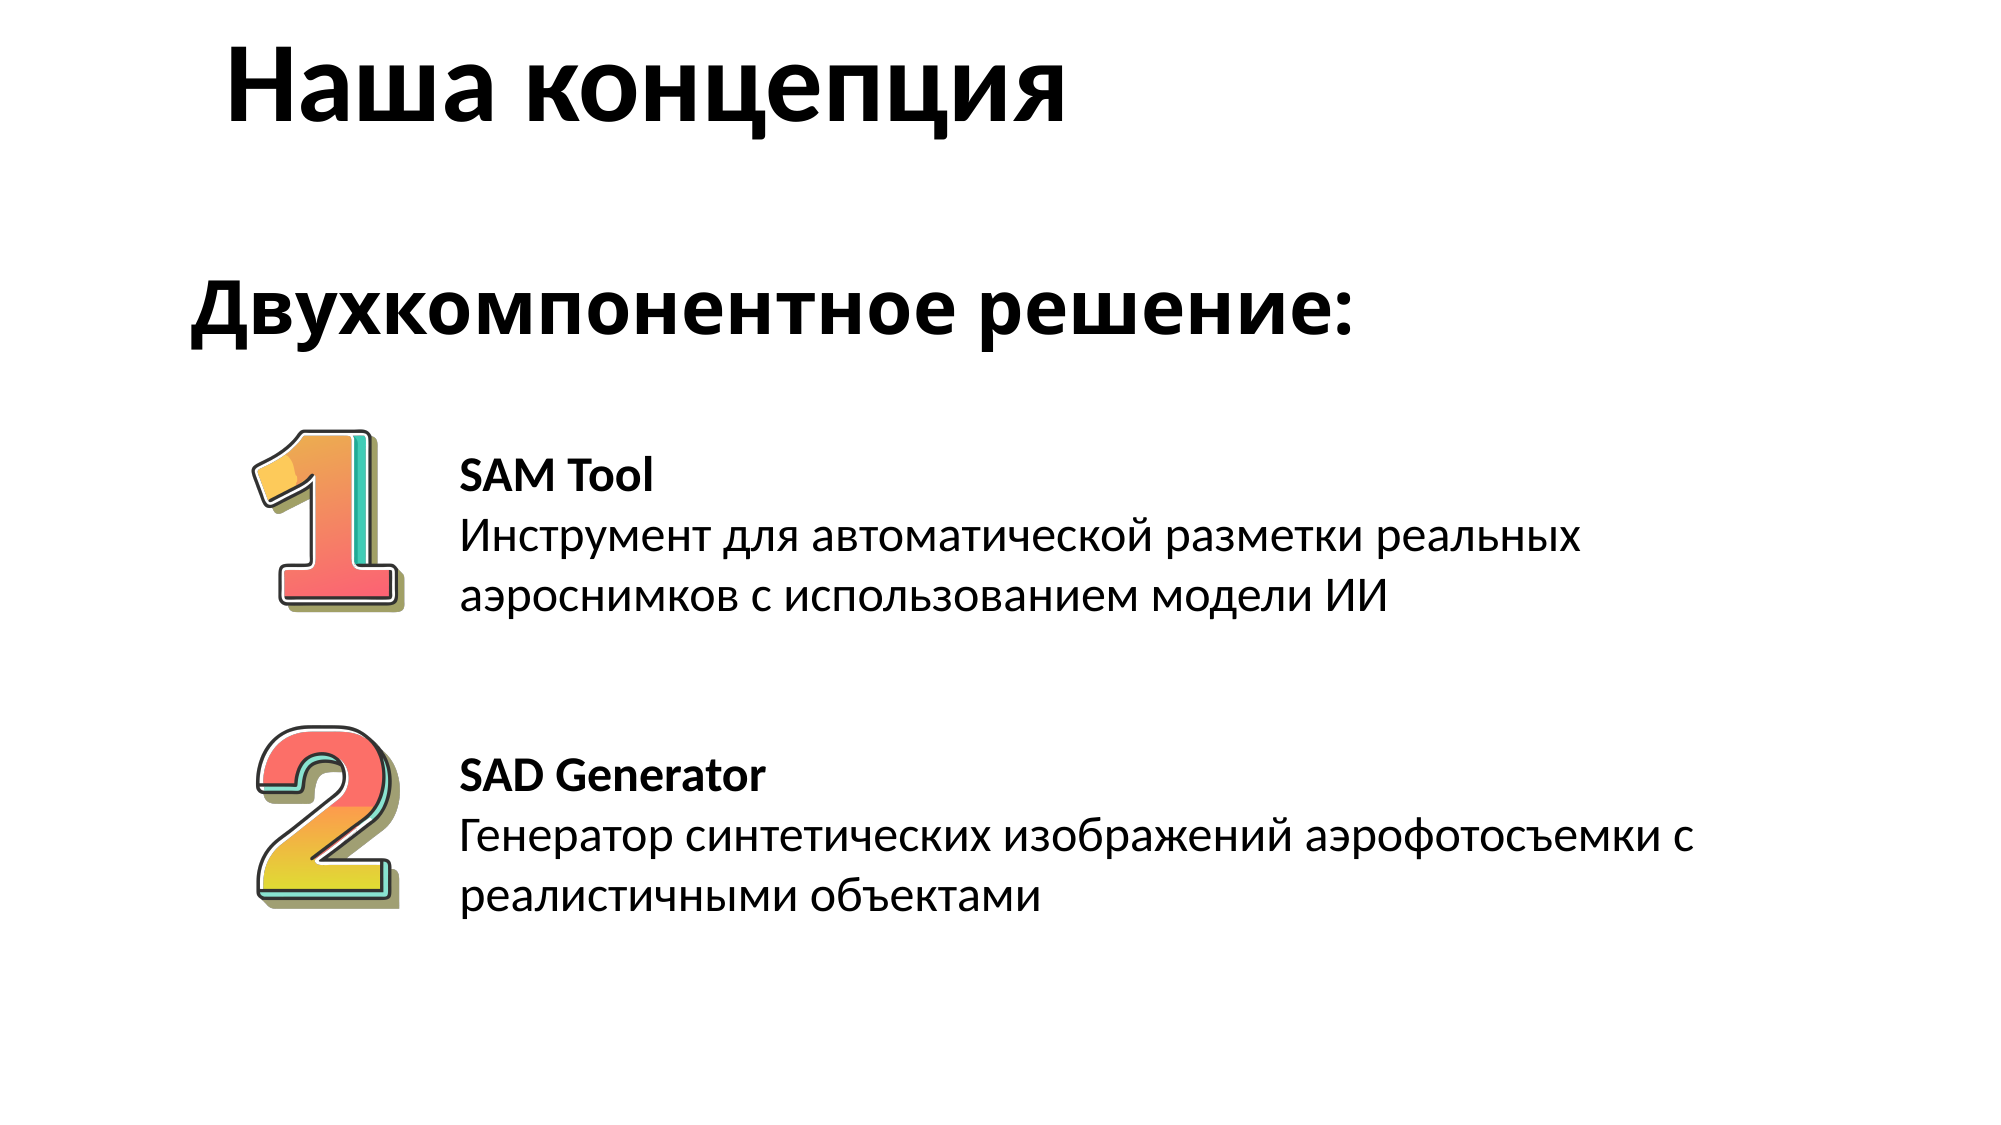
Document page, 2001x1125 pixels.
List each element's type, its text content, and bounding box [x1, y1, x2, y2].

text_box Двухкомпонентное решение: [176, 252, 1371, 357]
picture [210, 700, 445, 935]
picture [210, 404, 445, 639]
text_box Наша концепция [210, 0, 1819, 153]
text_box SAM Tool Инструмент для автоматической разметки реальных аэроснимков с использованием модели ИИ SAD Generator Генератор синтетических изображений аэрофотосъемки с реалистичными объектами [444, 404, 1819, 929]
